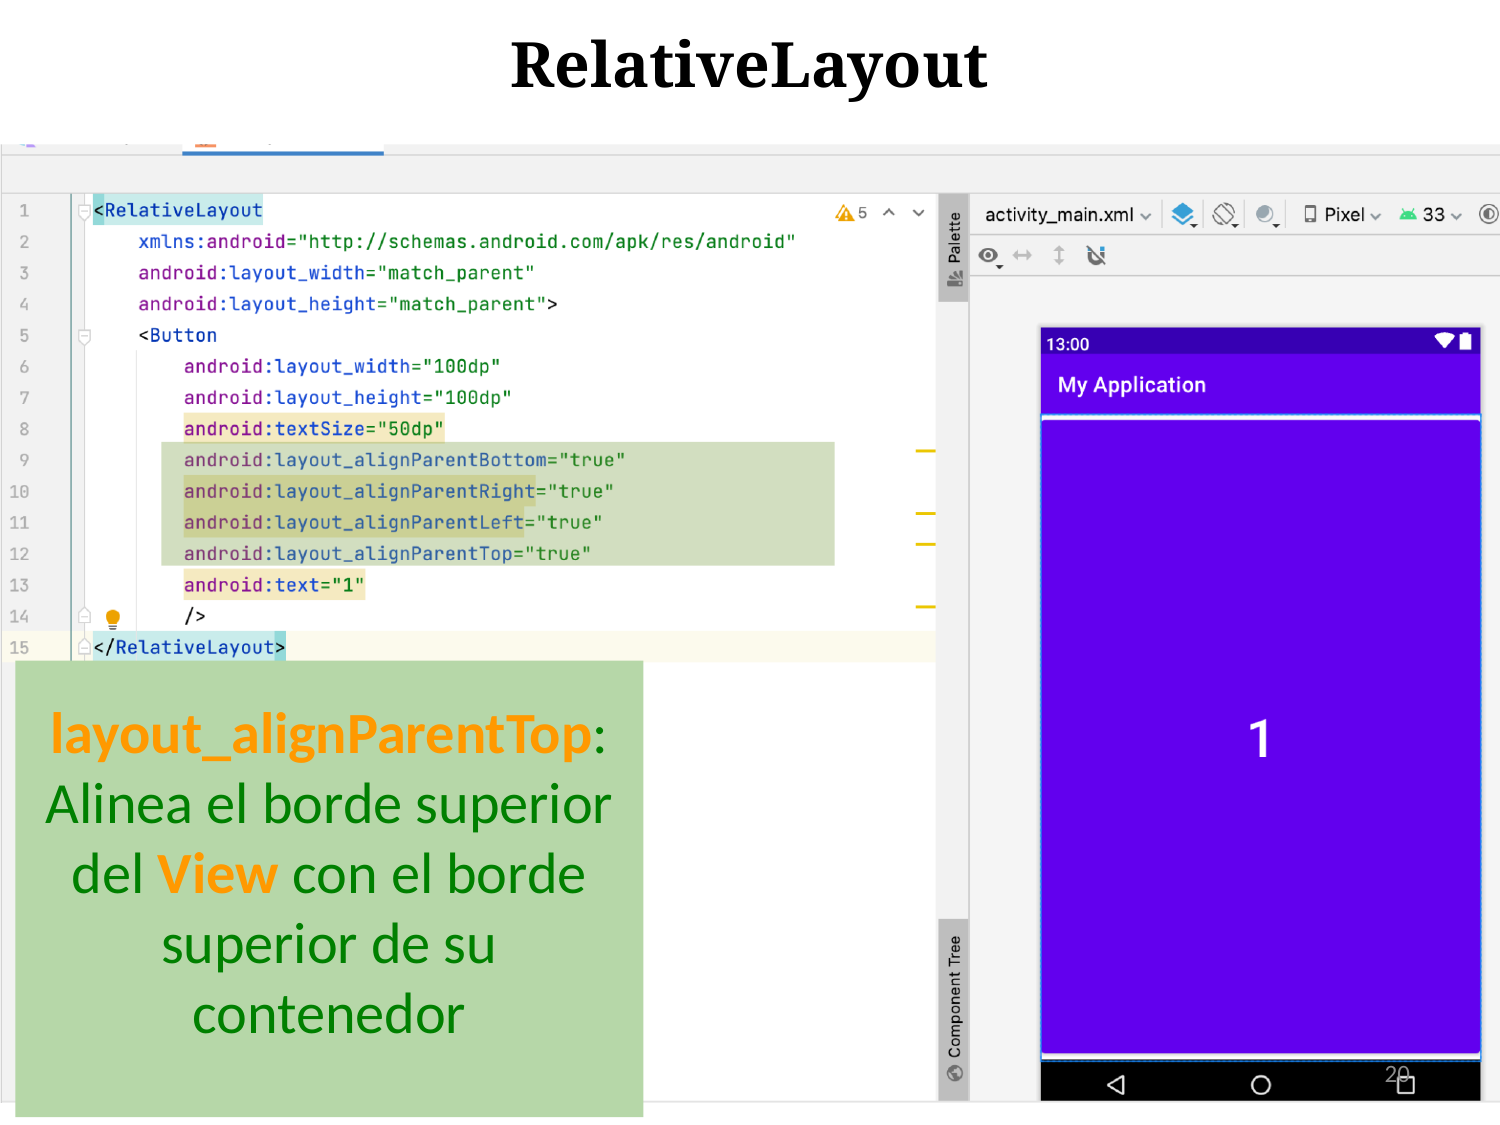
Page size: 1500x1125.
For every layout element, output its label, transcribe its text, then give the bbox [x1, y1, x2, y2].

text_box RelativeLayout [0, 0, 1500, 117]
picture [0, 117, 1500, 1103]
text_box layout_alignParentTop: Alinea el borde superior del View con el borde superior de su contenedor [15, 1109, 644, 1118]
